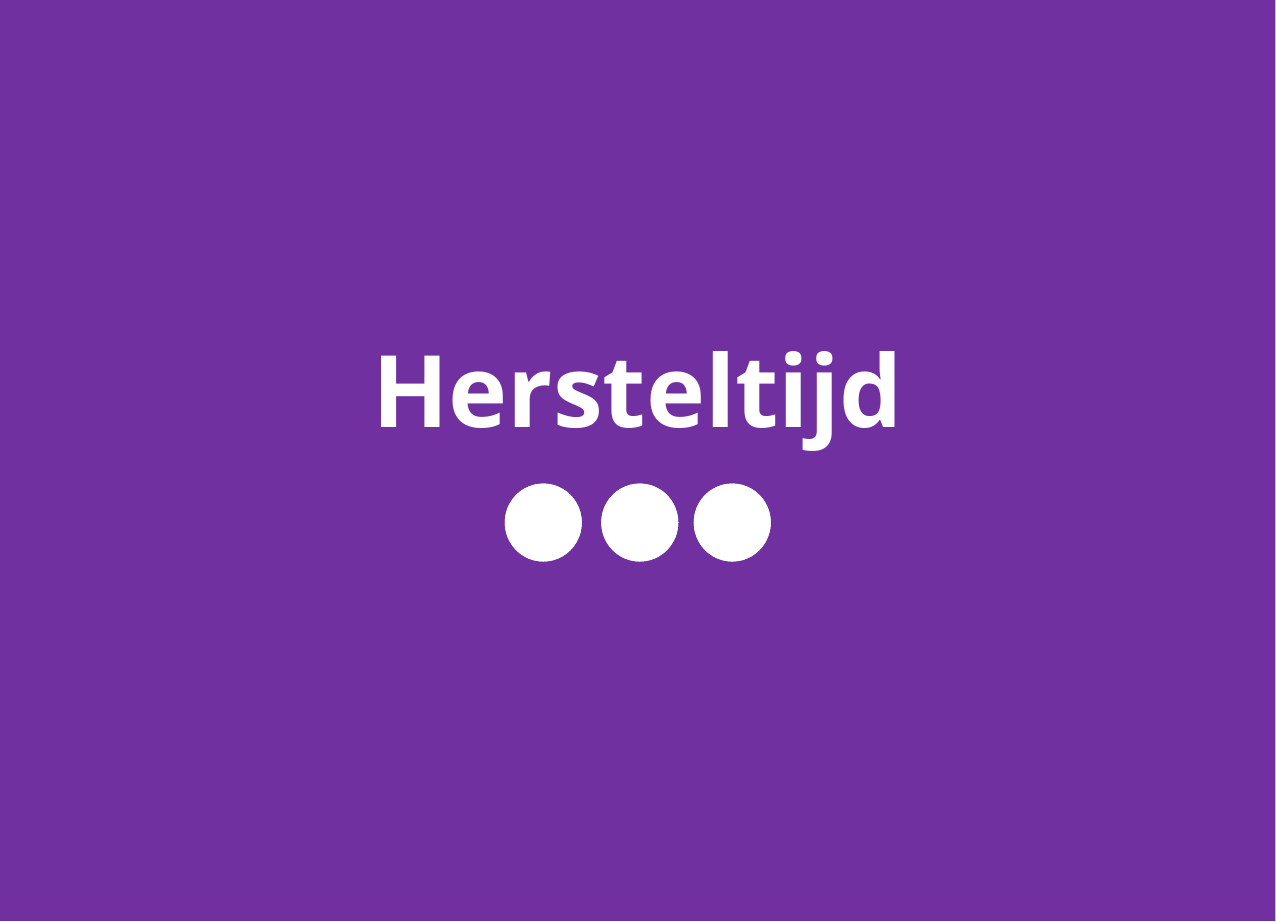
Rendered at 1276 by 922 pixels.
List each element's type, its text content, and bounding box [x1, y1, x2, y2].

title Hersteltijd [117, 329, 1158, 461]
